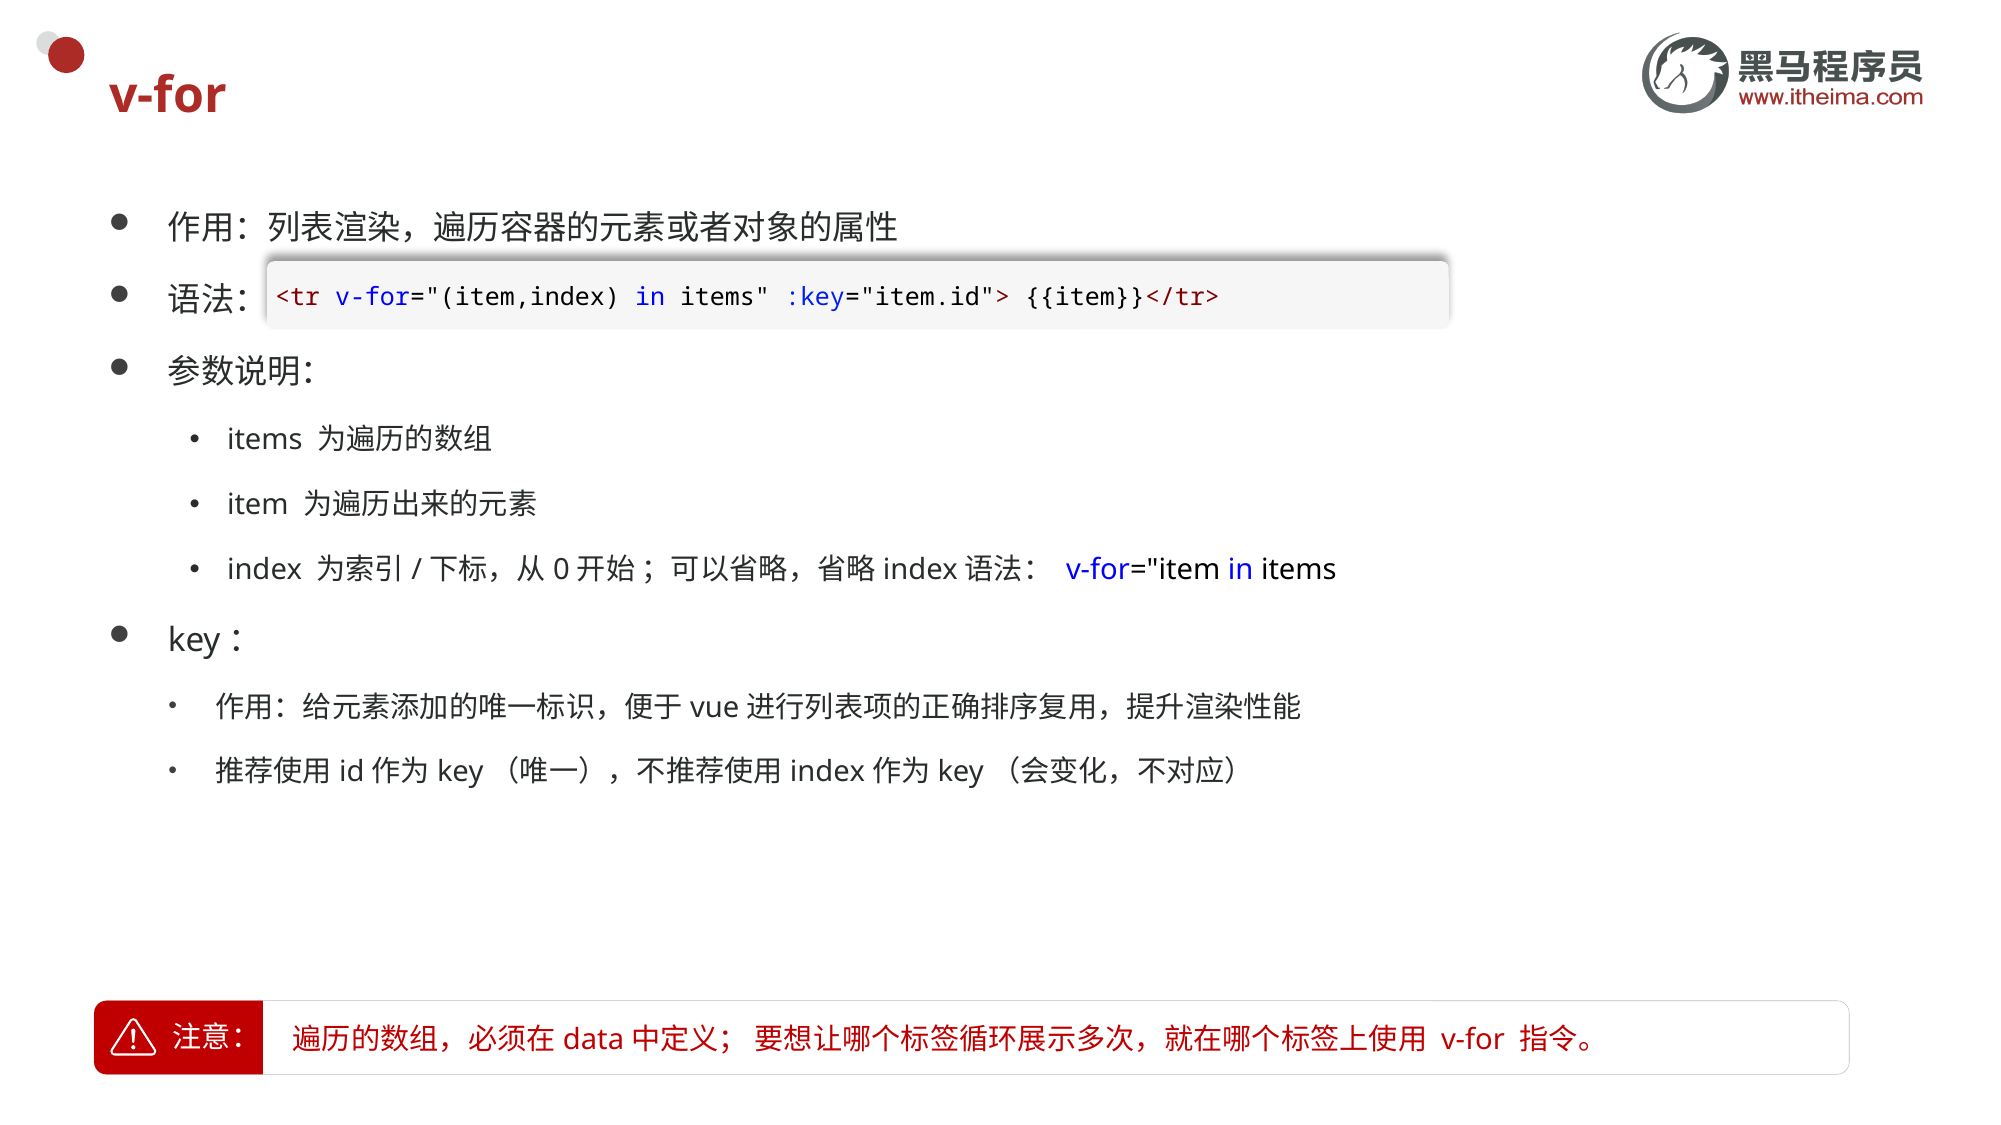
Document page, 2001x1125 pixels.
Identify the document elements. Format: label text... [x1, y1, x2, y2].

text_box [94, 1000, 1850, 1075]
picture [1633, 24, 1937, 125]
text_box 作用：列表渲染，遍历容器的元素或者对象的属性 语法： 参数说明： items 为遍历的数组 item 为遍历出来的元素 index 为索引/下标，从0开始 ；可以省略，省略index语法： v-for="item in items key： 作用：给元素添加的唯一标识，便于vue进行列表项的正确排序复用，提升渲染性能 推荐使用id作为key（唯一），不推荐使用index作为key（会变化，不对应） [94, 178, 1858, 802]
text_box <tr v-for="(item,index) in items" :key="item.id"> {{item}}</tr> [266, 260, 1450, 331]
title v-for [94, 55, 1858, 133]
